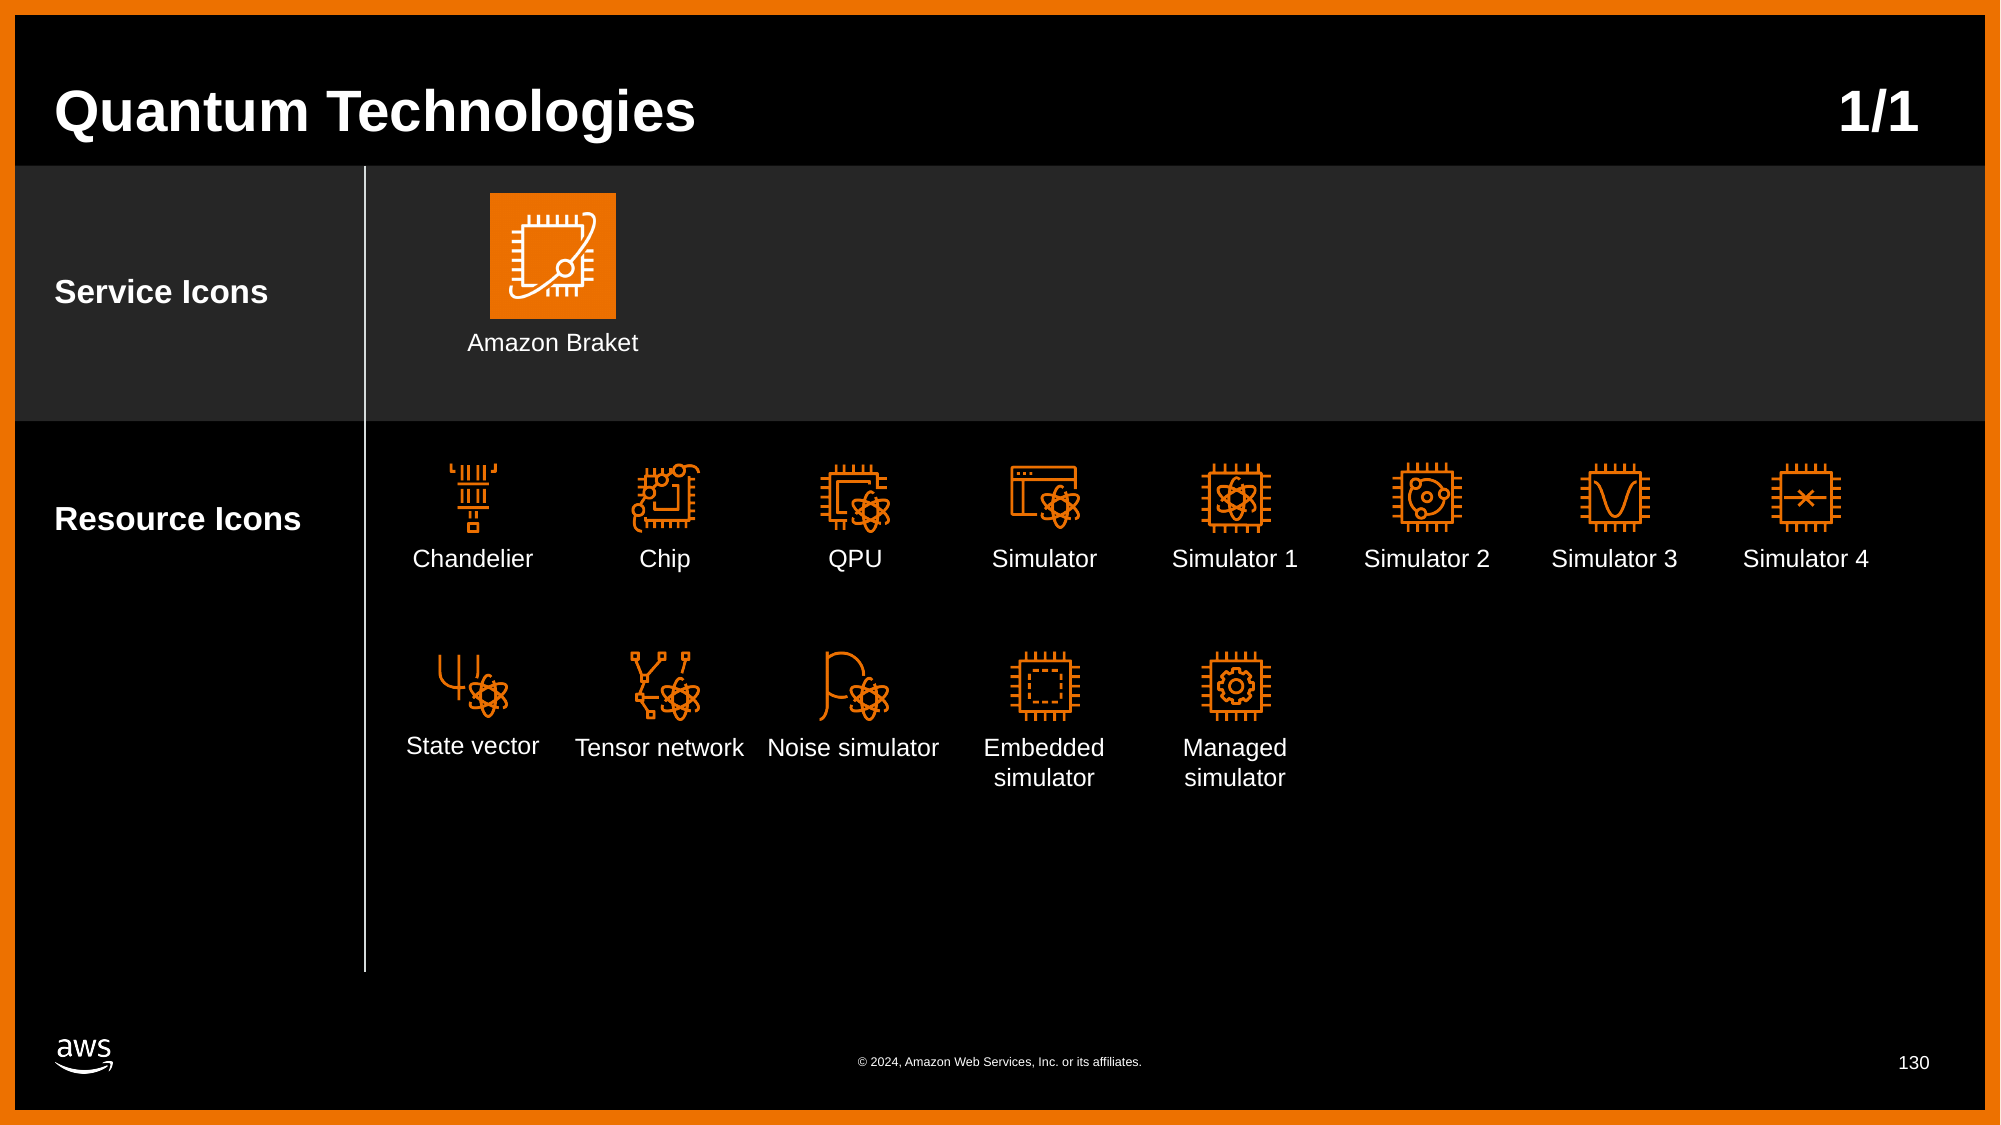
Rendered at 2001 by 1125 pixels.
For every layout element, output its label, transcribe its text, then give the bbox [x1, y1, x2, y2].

picture [1389, 459, 1465, 535]
text_box Embedded simulator [946, 723, 1137, 799]
picture [435, 648, 511, 724]
text_box Simulator 2 [1329, 535, 1517, 580]
picture [1768, 460, 1844, 536]
picture [490, 193, 616, 319]
picture [817, 461, 893, 537]
picture [627, 460, 703, 536]
text_box Amazon Braket [369, 319, 737, 364]
text_box Noise simulator [749, 723, 946, 769]
picture [435, 460, 511, 536]
picture [1007, 648, 1083, 724]
slide_number 130 [1494, 1031, 1945, 1092]
text_box Managed simulator [1137, 723, 1333, 799]
footer © 2024, Amazon Web Services, Inc. or its affiliates. [662, 1031, 1338, 1092]
picture [1198, 460, 1274, 536]
text_box Chandelier [375, 535, 567, 580]
text_box Simulator 3 [1517, 535, 1708, 580]
text_box Simulator [946, 535, 1137, 580]
text_box Simulator 1 [1137, 535, 1329, 580]
text_box Tensor network [555, 723, 749, 769]
picture [55, 1039, 113, 1074]
picture [1007, 459, 1083, 535]
text_box State vector [375, 722, 571, 768]
picture [627, 648, 703, 724]
text_box QPU [757, 535, 946, 580]
text_box Chip [567, 535, 757, 580]
picture [1198, 648, 1274, 724]
picture [816, 648, 892, 724]
picture [1577, 460, 1653, 536]
title Quantum Technologies 1/1 [39, 59, 1945, 166]
text_box Simulator 4 [1708, 534, 1904, 580]
